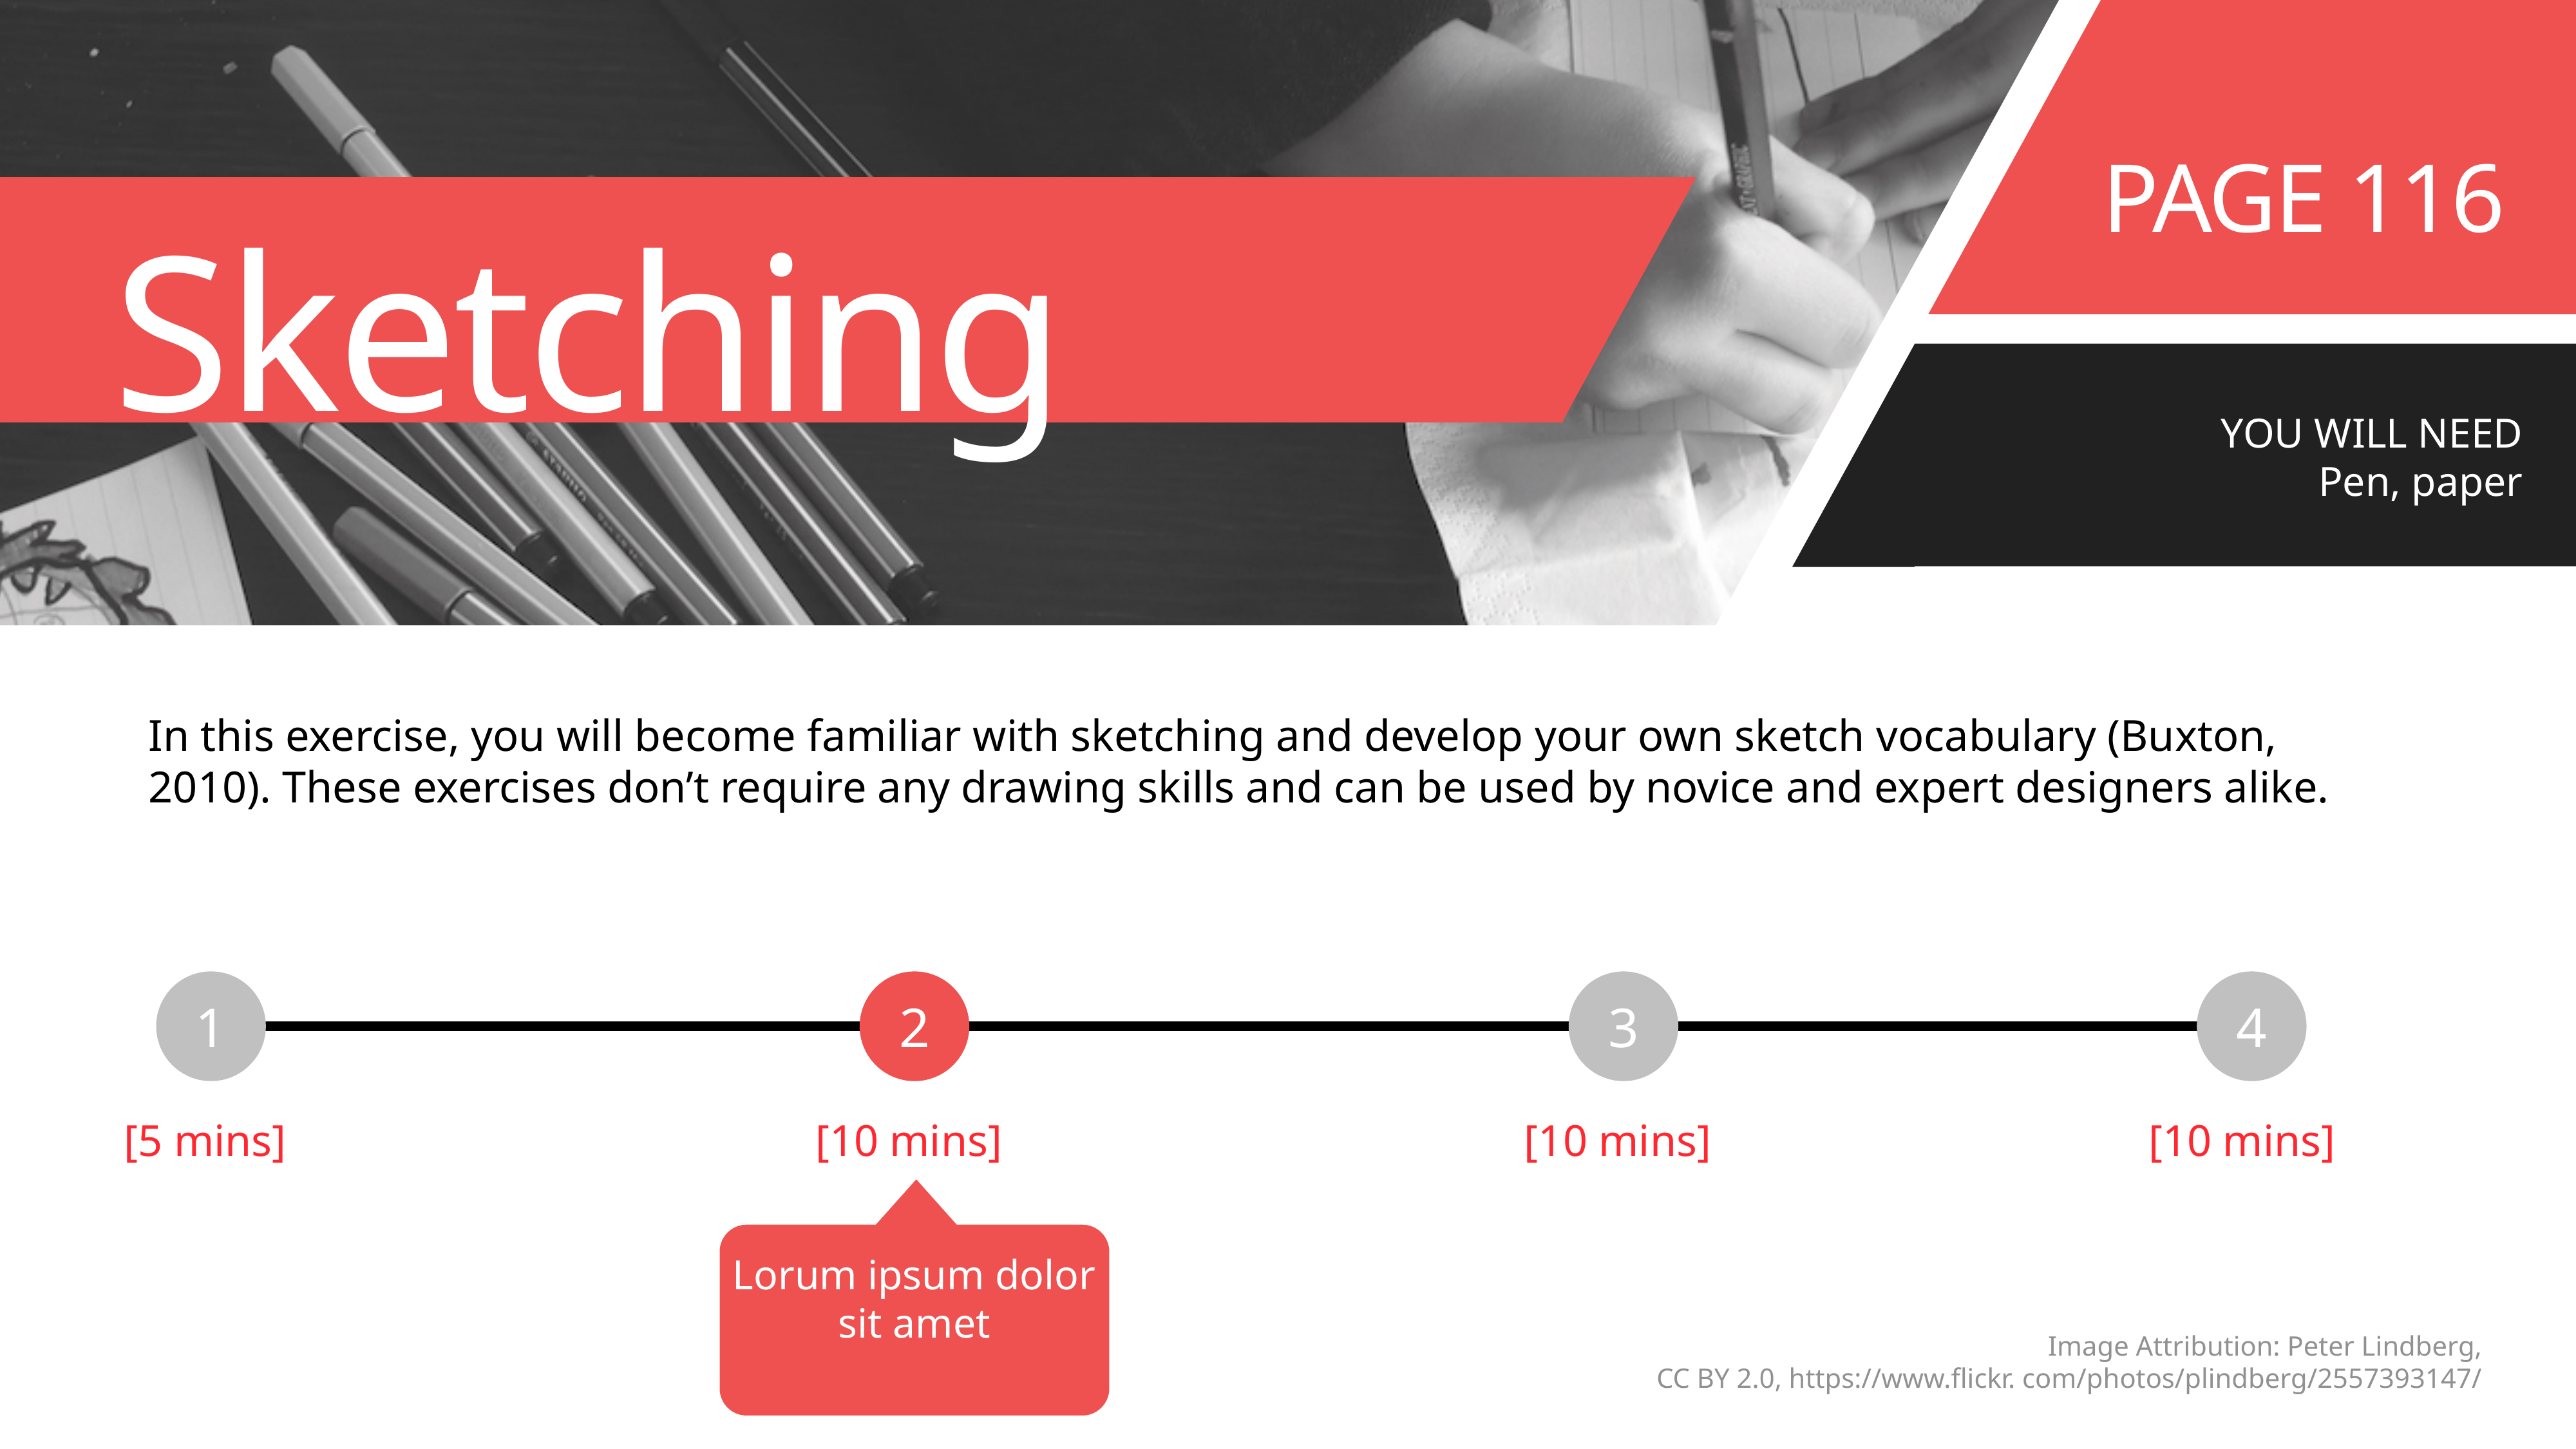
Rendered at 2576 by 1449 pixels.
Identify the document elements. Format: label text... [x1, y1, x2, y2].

text_box Lorum ipsum dolor sit amet [723, 1401, 1106, 1416]
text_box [0, 0, 2576, 1401]
